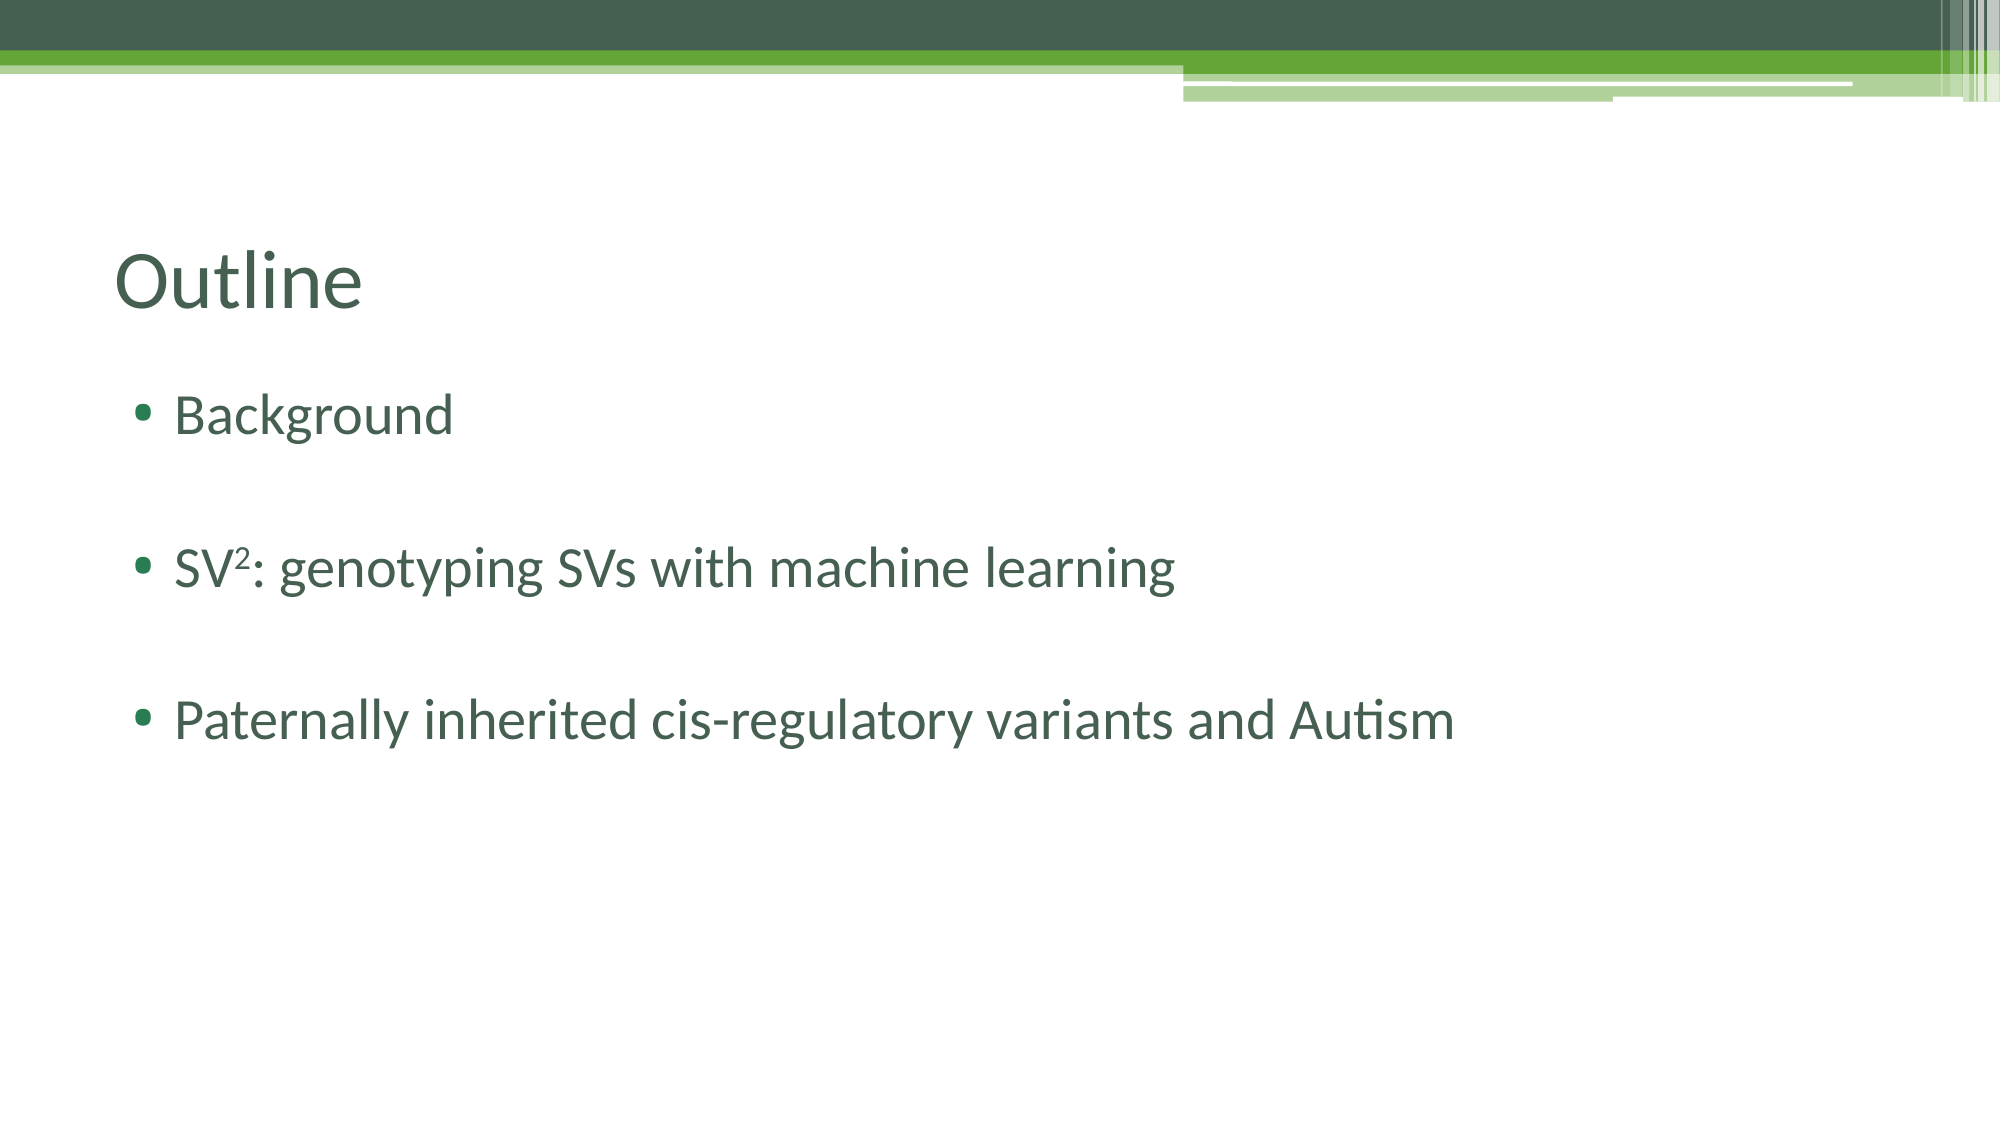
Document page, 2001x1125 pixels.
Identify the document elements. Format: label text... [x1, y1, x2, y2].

title Outline [99, 187, 1900, 363]
list Background SV2: genotyping SVs with machine learning Paternally inherited cis-regulatory variants and Autism [99, 368, 1900, 1079]
